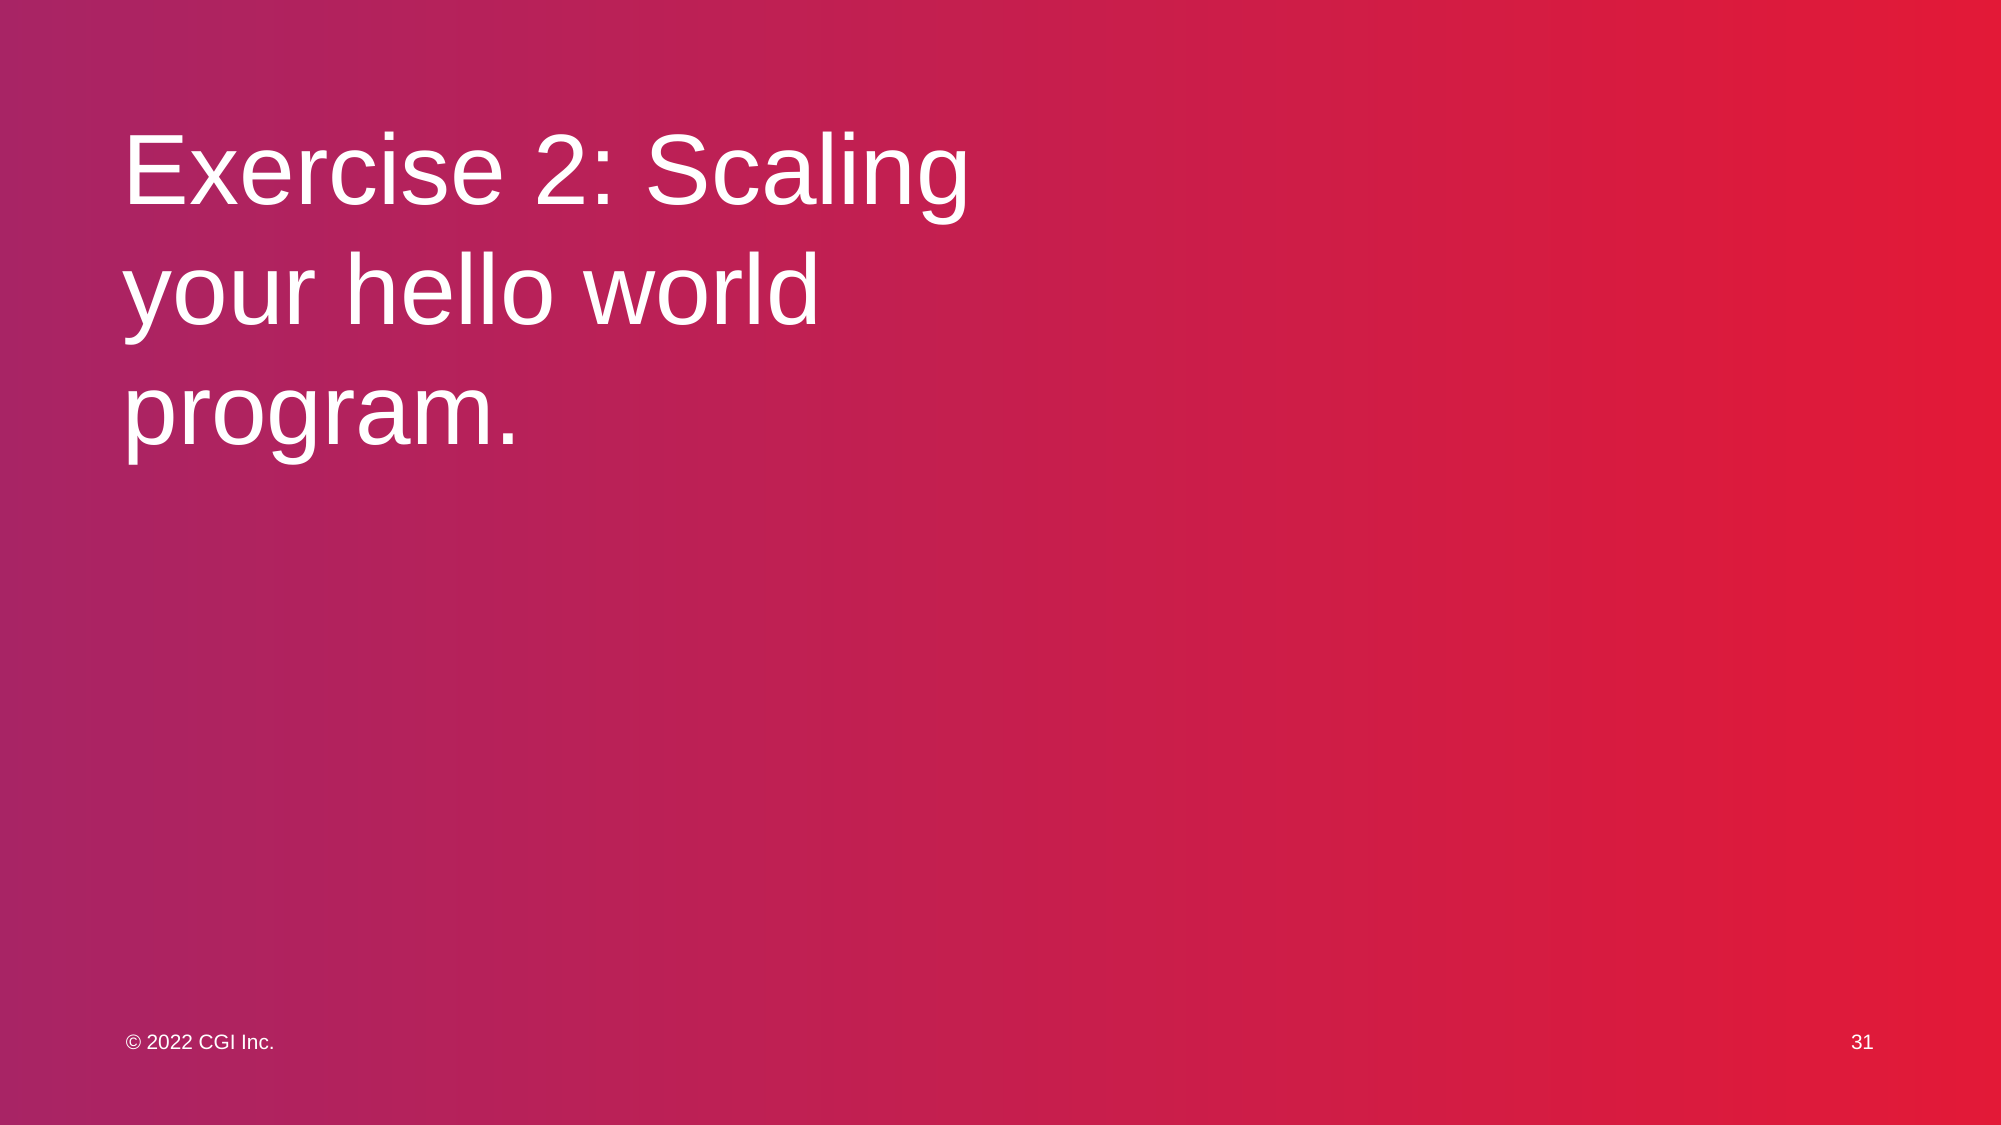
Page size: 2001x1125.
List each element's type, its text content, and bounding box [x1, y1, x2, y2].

title Exercise 2: Scaling your hello world program. [122, 104, 1130, 470]
slide_number 31 [1831, 1027, 1875, 1056]
